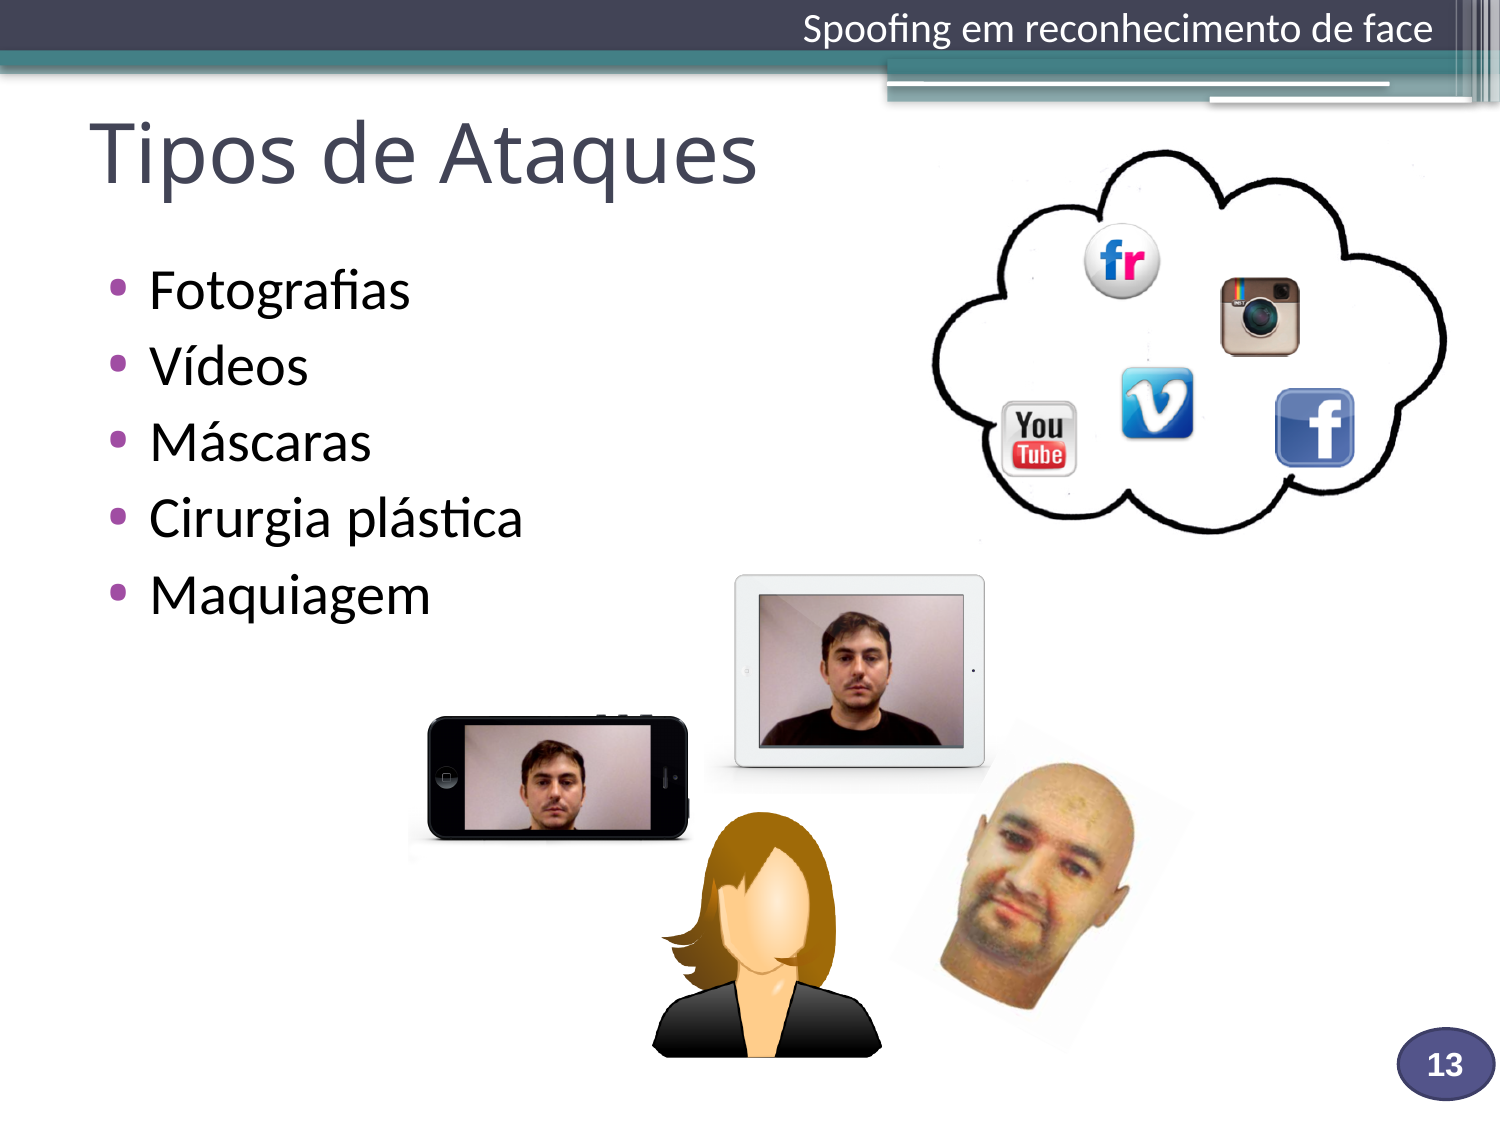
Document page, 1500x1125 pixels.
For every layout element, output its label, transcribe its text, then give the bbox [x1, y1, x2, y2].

picture [408, 550, 1194, 1058]
title Tipos de Ataques [74, 62, 1425, 238]
text_box Spoofing em reconhecimento de face [787, 0, 1449, 59]
picture [914, 136, 1453, 545]
list Fotografias Vídeos Máscaras Cirurgia plástica Maquiagem [75, 243, 1425, 1079]
